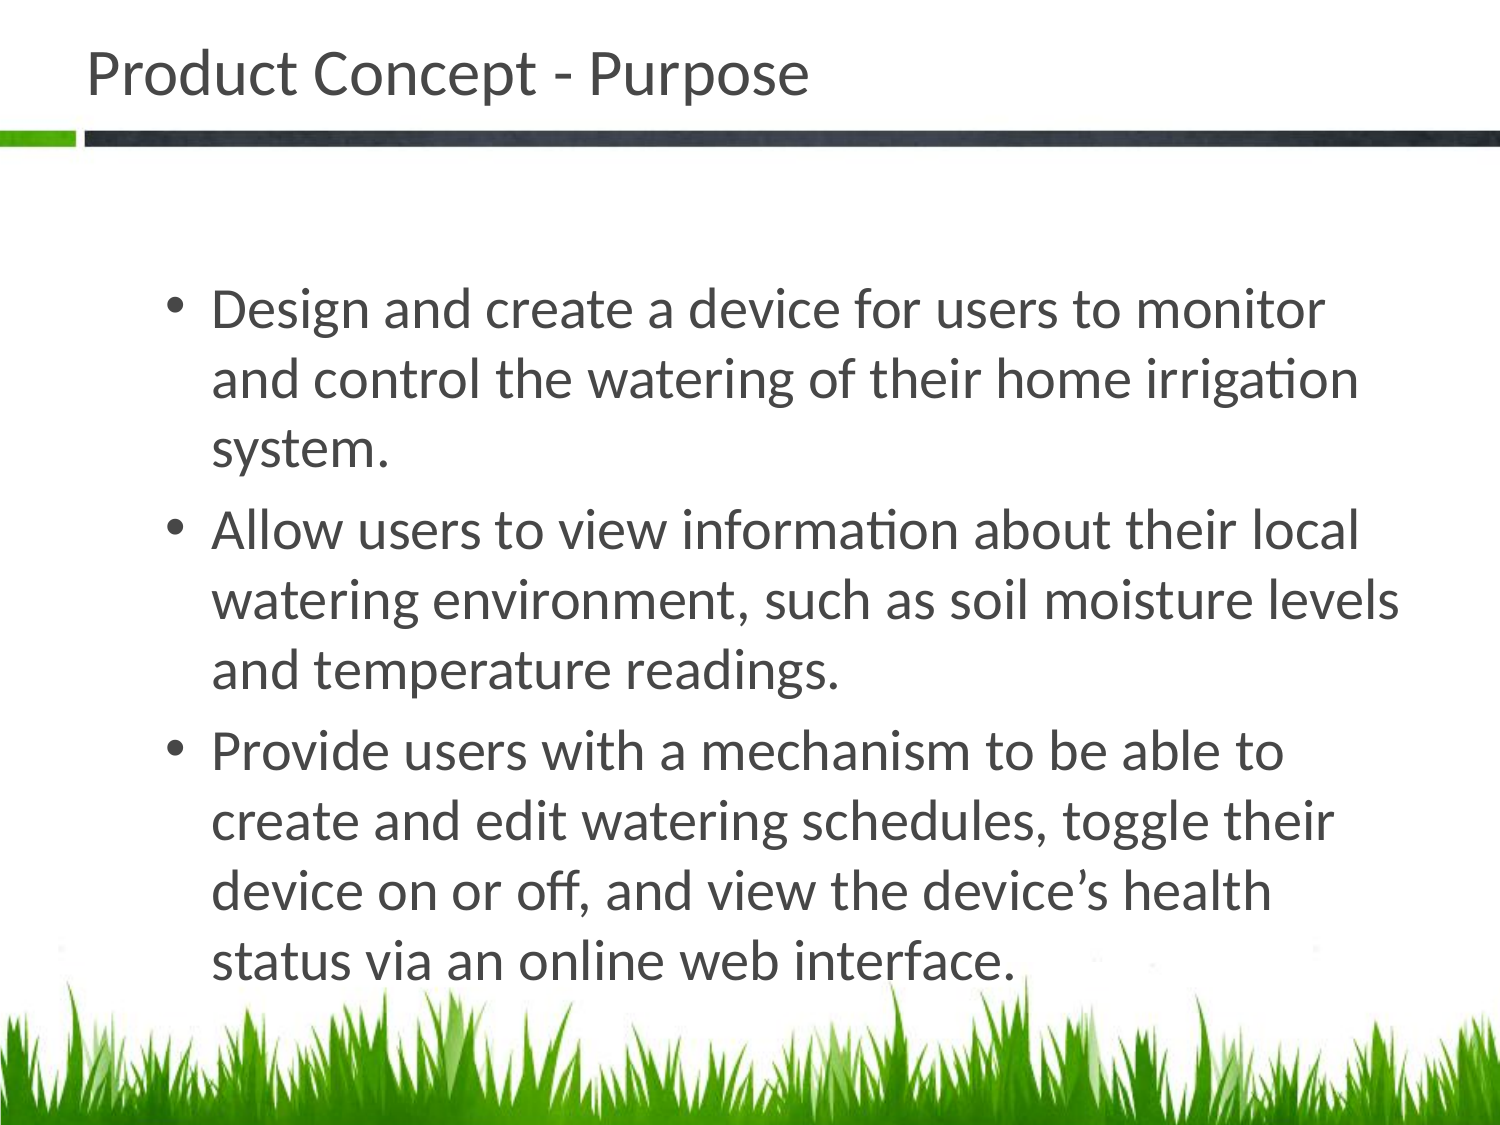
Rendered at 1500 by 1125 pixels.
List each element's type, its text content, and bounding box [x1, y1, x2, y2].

title Product Concept - Purpose [71, 12, 1450, 125]
picture [0, 0, 1500, 1125]
list Design and create a device for users to monitor and control the watering of their home irrigation system. Allow users to view information about their local watering environment, such as soil moisture levels and temperature readings. Provide users with a mechanism to be able to create and edit watering schedules, toggle their device on or off, and view the device’s health status via an online web interface. [75, 262, 1425, 1005]
